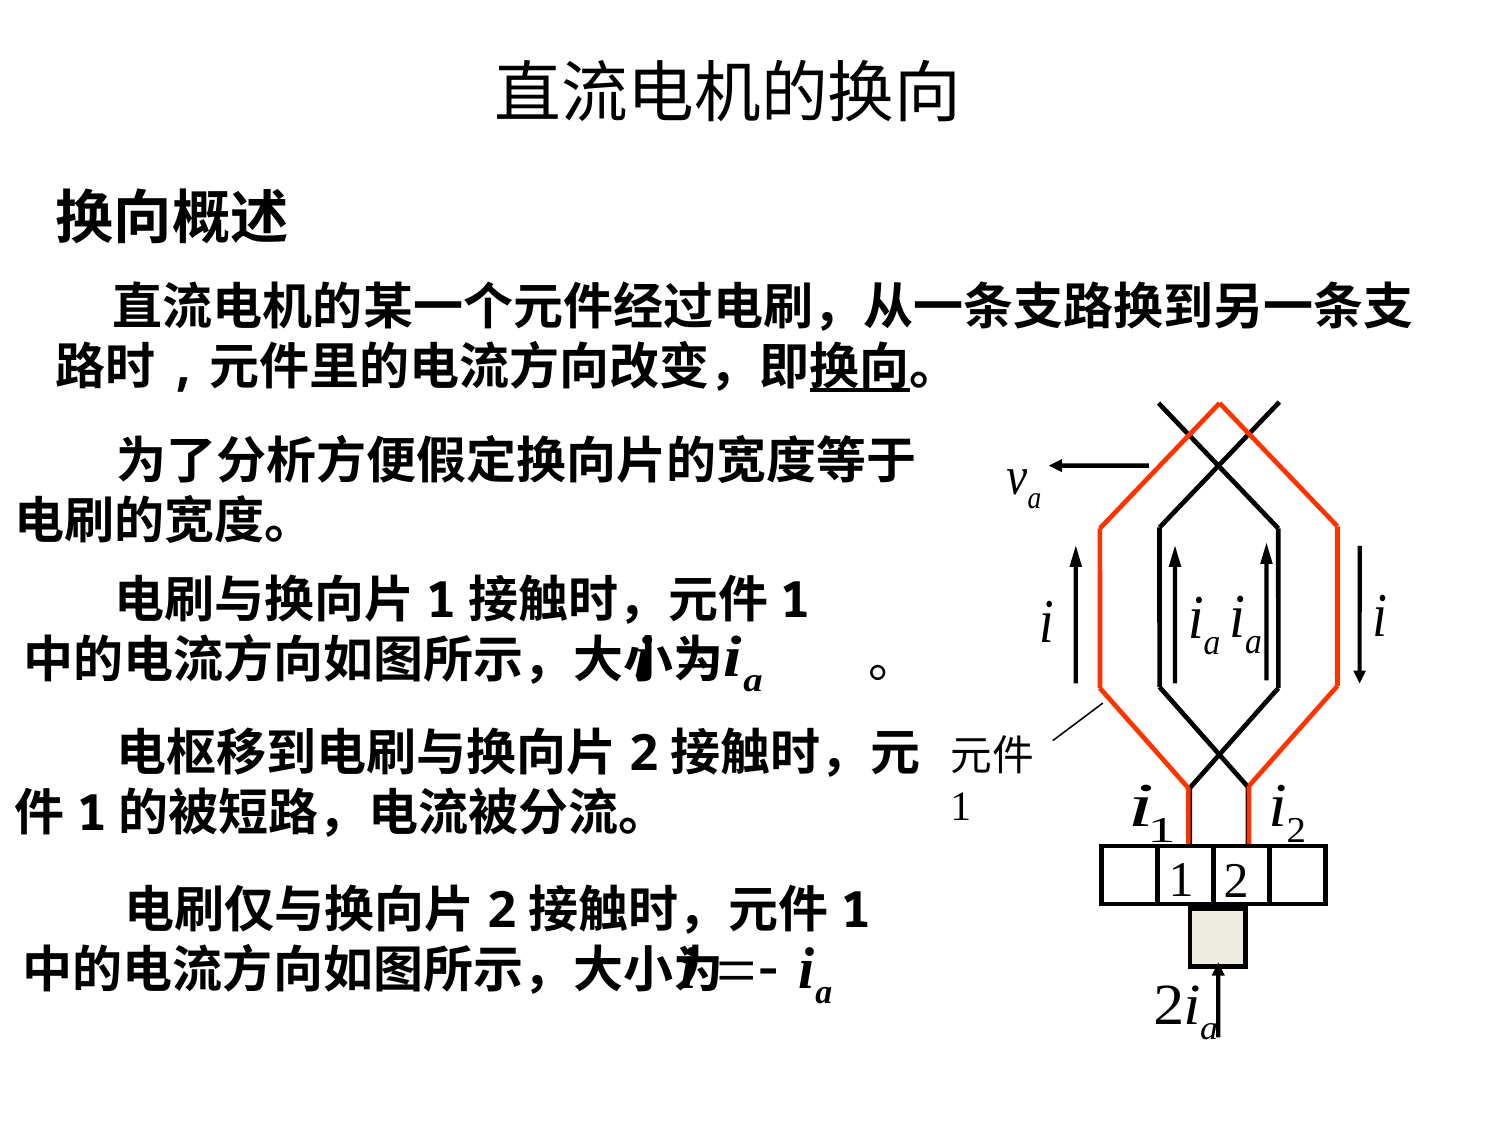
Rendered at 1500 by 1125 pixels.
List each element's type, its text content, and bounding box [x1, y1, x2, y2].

text_box 为了分析方便假定换向片的宽度等于电刷的宽度。 [0, 420, 930, 556]
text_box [8, 559, 909, 707]
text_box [935, 401, 1338, 916]
text_box 电枢移到电刷与换向片2接触时，元件1的被短路，电流被分流。 [0, 713, 930, 849]
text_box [1032, 542, 1397, 1055]
text_box 直流电机的换向 [53, 42, 1404, 231]
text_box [7, 870, 946, 1019]
text_box 换向概述 [41, 172, 570, 258]
text_box 直流电机的某一个元件经过电刷，从一条支路换到另一条支路时,元件里的电流方向改变，即换向。 [41, 267, 1446, 402]
